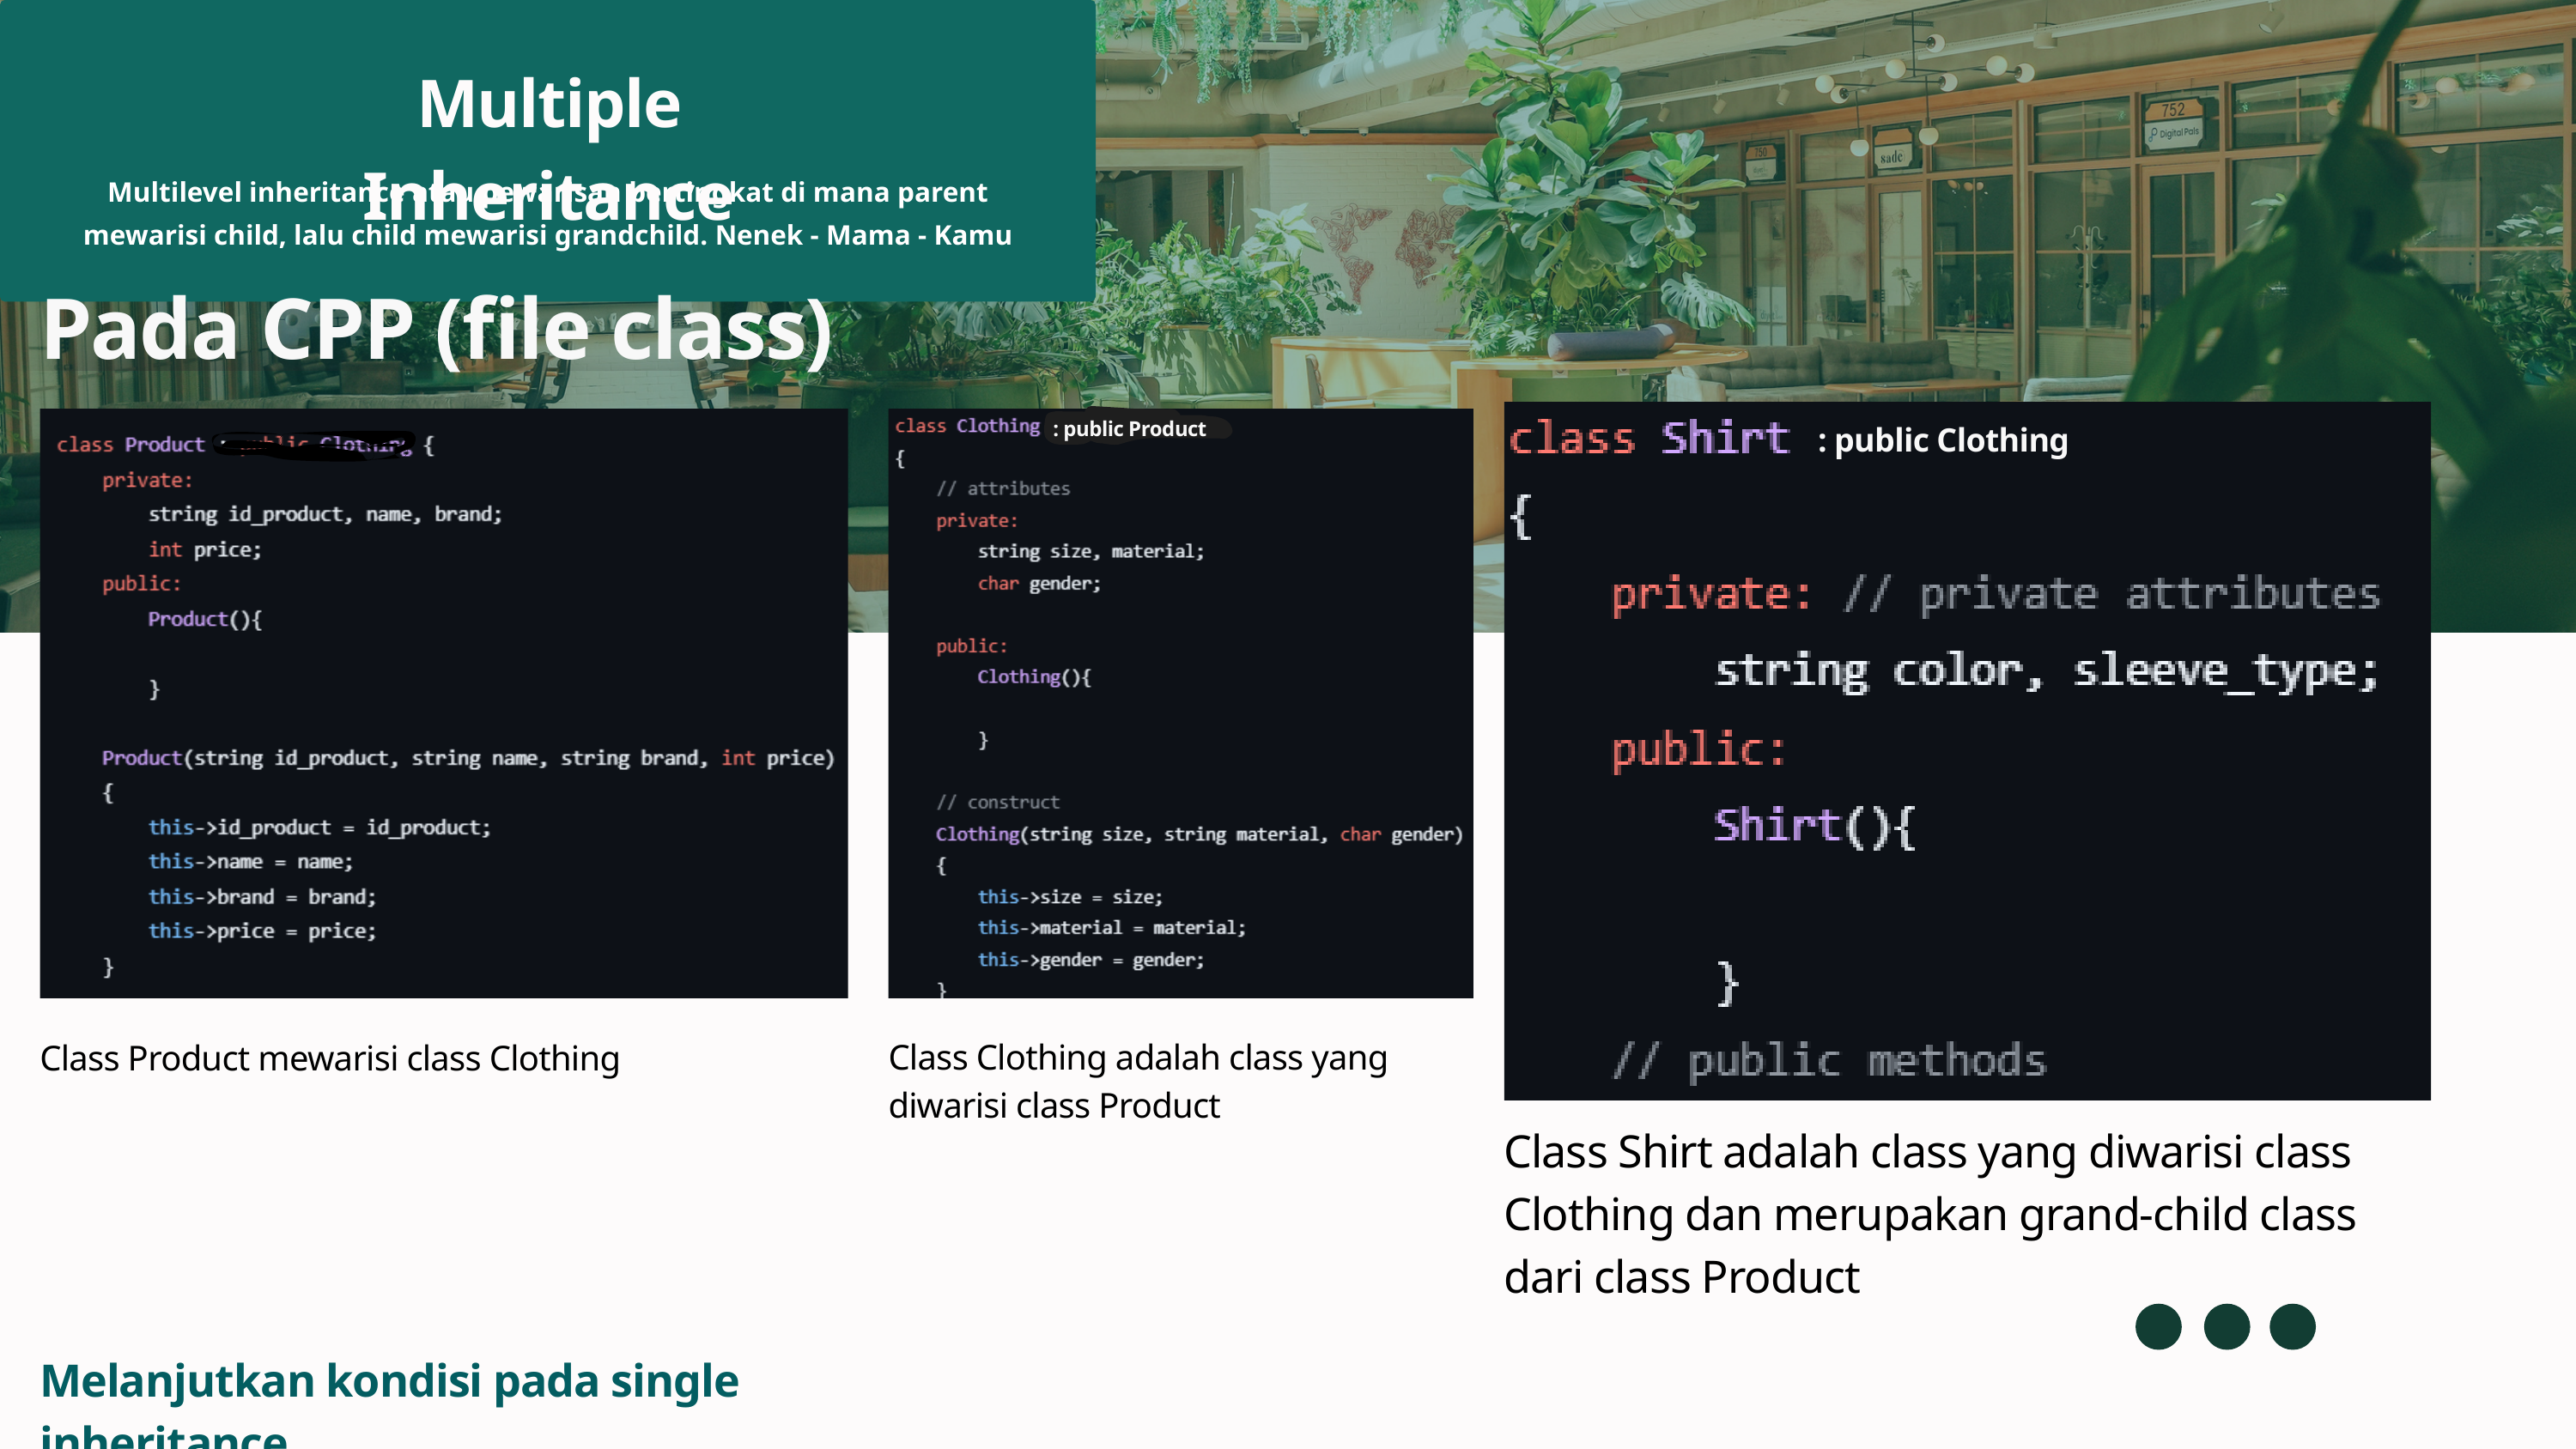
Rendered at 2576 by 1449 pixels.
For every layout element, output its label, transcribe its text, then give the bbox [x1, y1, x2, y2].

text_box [0, 0, 2576, 634]
text_box Class Clothing adalah class yang diwarisi class Product [888, 1029, 1473, 1125]
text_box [2203, 1303, 2251, 1350]
text_box Class Shirt adalah class yang diwarisi class Clothing dan merupakan grand-child class dari class Product [1504, 1114, 2432, 1302]
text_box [39, 409, 848, 998]
text_box [1504, 642, 2432, 1100]
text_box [0, 0, 1097, 372]
text_box Melanjutkan kondisi pada single inheritance.... [39, 1343, 1019, 1449]
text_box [2135, 1303, 2183, 1350]
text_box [888, 402, 1707, 998]
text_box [2269, 1303, 2317, 1350]
text_box Class Product mewarisi class Clothing [39, 1029, 694, 1077]
